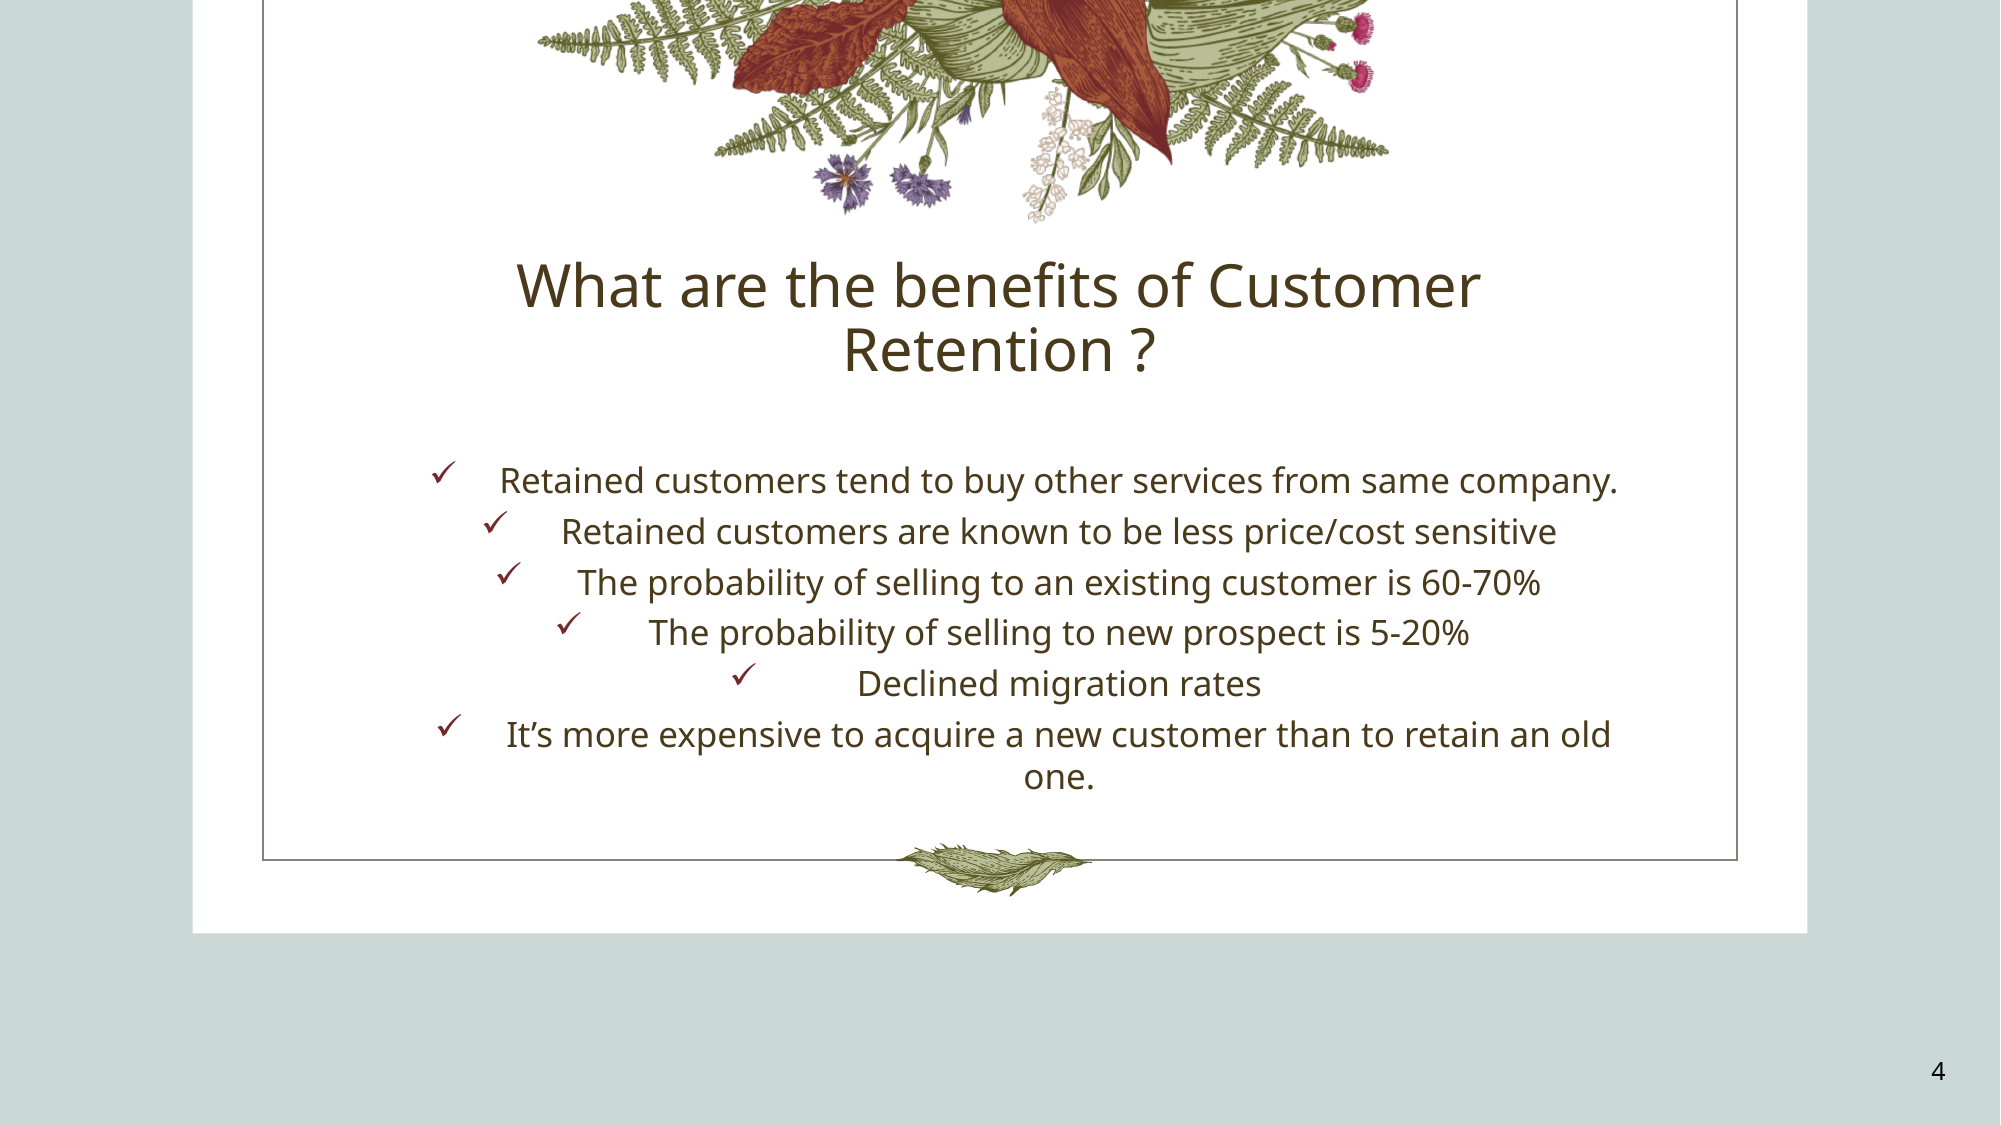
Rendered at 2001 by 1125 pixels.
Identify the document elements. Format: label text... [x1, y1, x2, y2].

slide_number 4 [1510, 1042, 1961, 1103]
list Retained customers tend to buy other services from same company. Retained customers are known to be less price/cost sensitive The probability of selling to an existing customer is 60-70% The probability of selling to new prospect is 5-20% Declined migration rates It’s more expensive to acquire a new customer than to retain an old one. [364, 400, 1636, 844]
picture [894, 844, 1093, 897]
picture [535, 0, 1416, 243]
title What are the benefits of Customer Retention ? [386, 247, 1614, 400]
